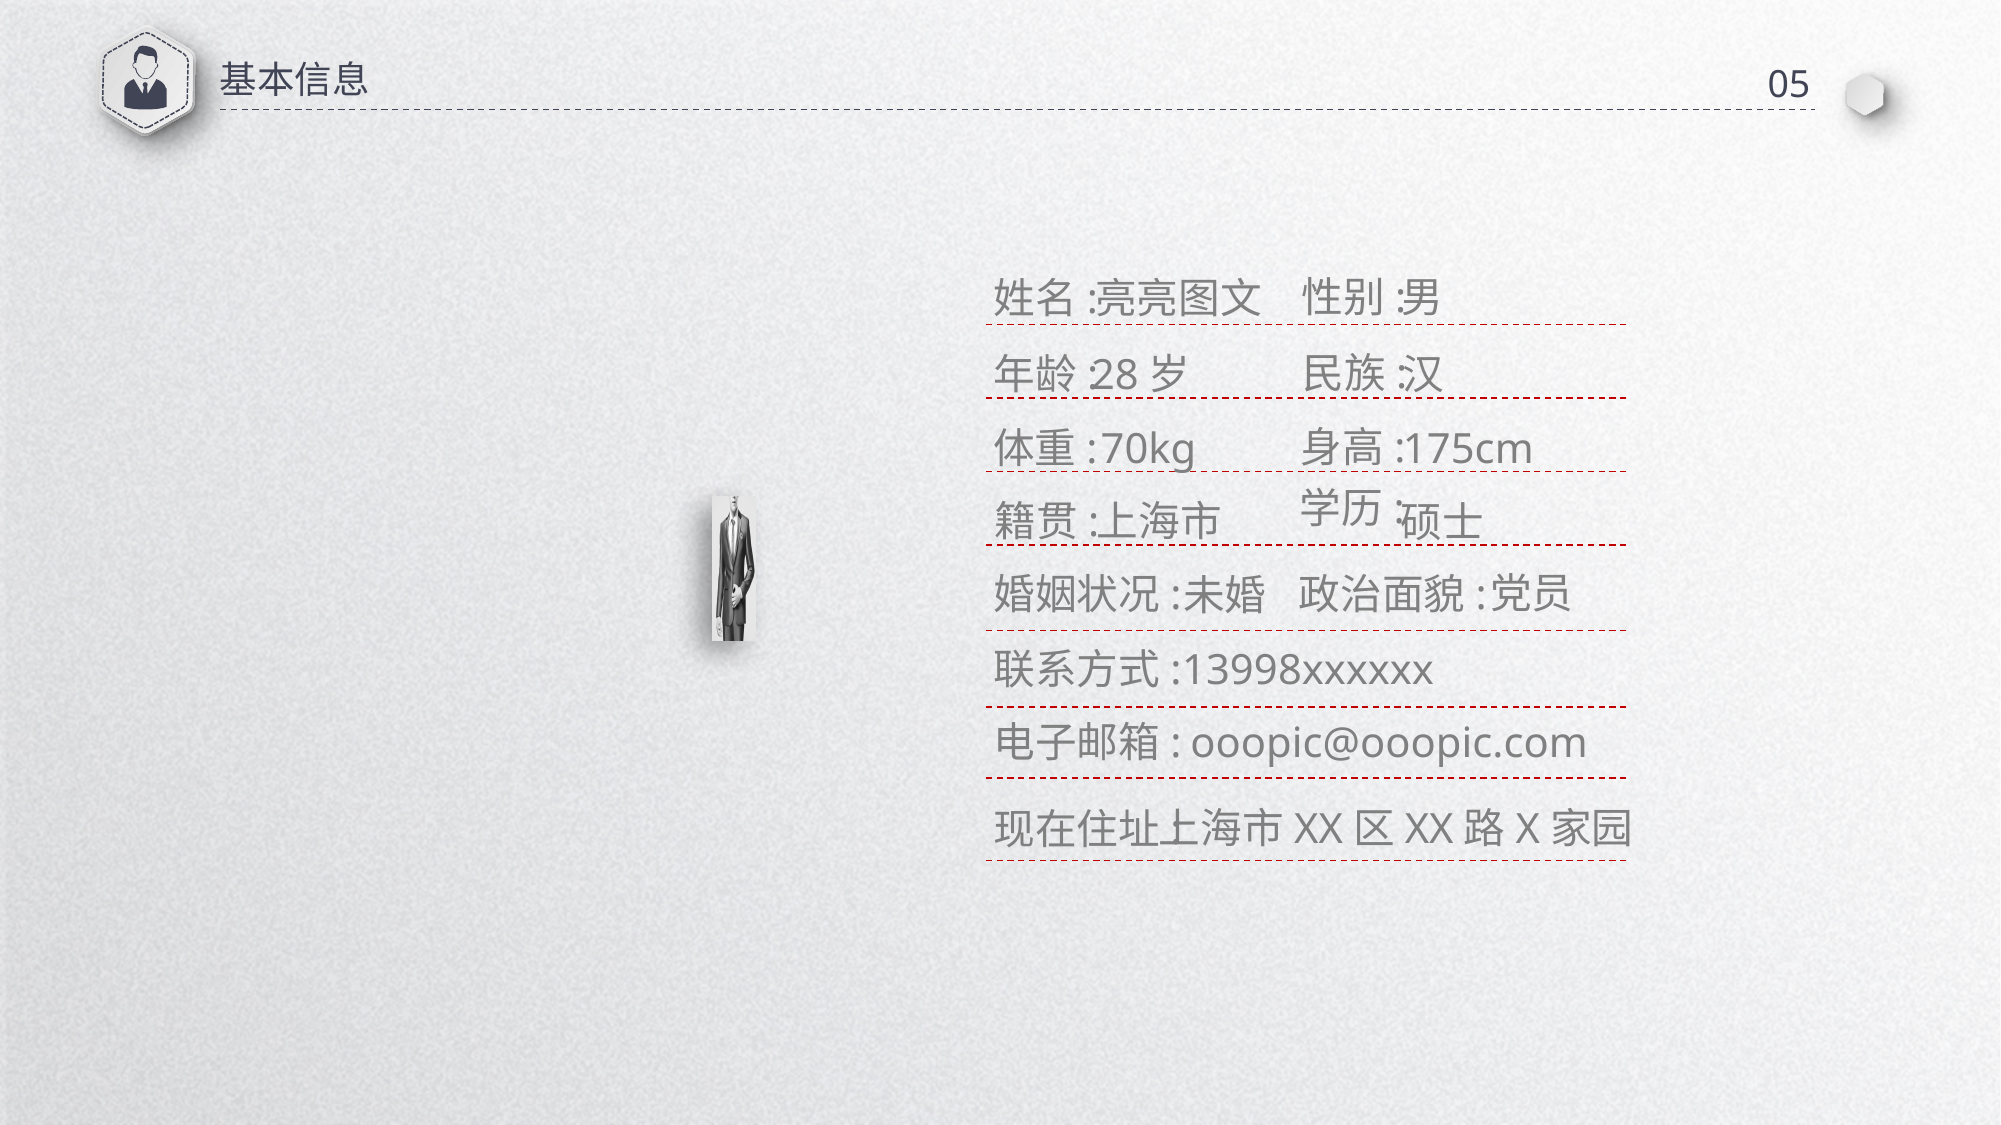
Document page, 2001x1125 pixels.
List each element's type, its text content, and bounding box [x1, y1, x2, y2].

text_box 未婚 [1168, 561, 1282, 627]
text_box 年龄: [978, 340, 1076, 406]
text_box 政治面貌: [1283, 560, 1475, 625]
text_box 175cm [1388, 414, 1549, 470]
text_box 性别: [1286, 263, 1386, 323]
text_box 男 [1386, 263, 1459, 323]
text_box 民族: [1287, 339, 1422, 397]
picture [0, 0, 2001, 1125]
text_box 亮亮图文 [1080, 264, 1278, 323]
text_box 汉 [1387, 340, 1460, 397]
text_box 体重: [978, 414, 1085, 479]
text_box 28岁 [1076, 340, 1206, 397]
text_box 基本信息 [208, 50, 516, 107]
text_box 婚姻状况: [978, 560, 1197, 626]
text_box 05 [1756, 54, 1827, 111]
text_box ooopic@ooopic.com [1175, 715, 1603, 773]
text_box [1843, 75, 1887, 114]
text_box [124, 41, 167, 110]
text_box 上海市 [1082, 487, 1238, 544]
text_box 身高: [1286, 413, 1421, 470]
text_box 硕士 [1385, 488, 1499, 544]
text_box 上海市XX区XX路X家园 [1144, 794, 1649, 860]
text_box 学历: [1285, 480, 1420, 540]
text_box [90, 30, 201, 131]
text_box 13998xxxxxx [1167, 638, 1450, 701]
text_box 籍贯: [979, 487, 1082, 553]
text_box 联系方式: [978, 635, 1167, 701]
text_box 党员 [1475, 559, 1589, 625]
text_box 电子邮箱: [978, 708, 1197, 774]
text_box 70kg [1085, 414, 1212, 470]
text_box 姓名: [978, 264, 1080, 329]
text_box 现在住址: [978, 795, 1144, 860]
